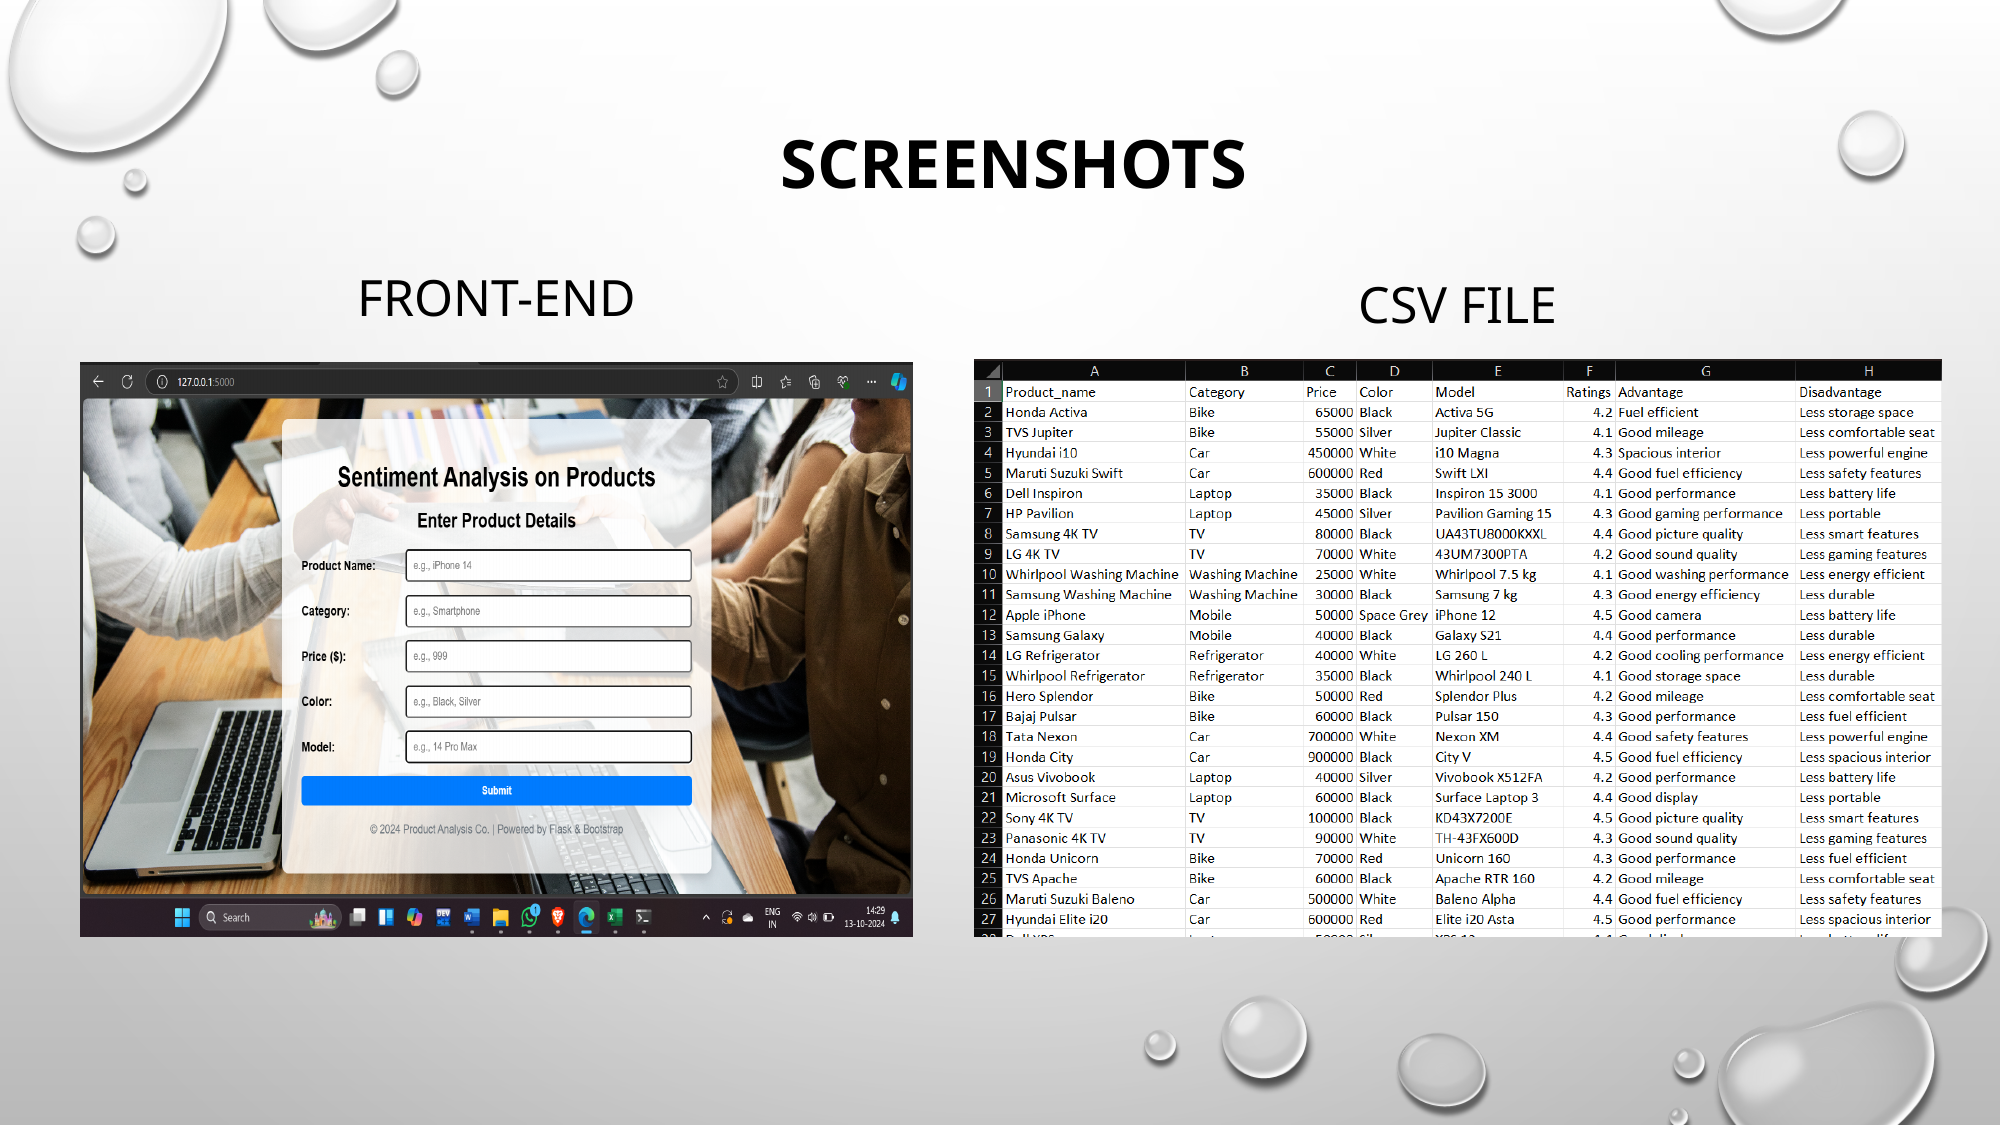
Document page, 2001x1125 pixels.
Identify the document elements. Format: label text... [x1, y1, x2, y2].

text_box FRONT-END [227, 258, 766, 334]
title screenshots [149, 101, 1879, 232]
picture [0, 0, 2000, 1125]
text_box CSV FILE [1210, 266, 1706, 341]
